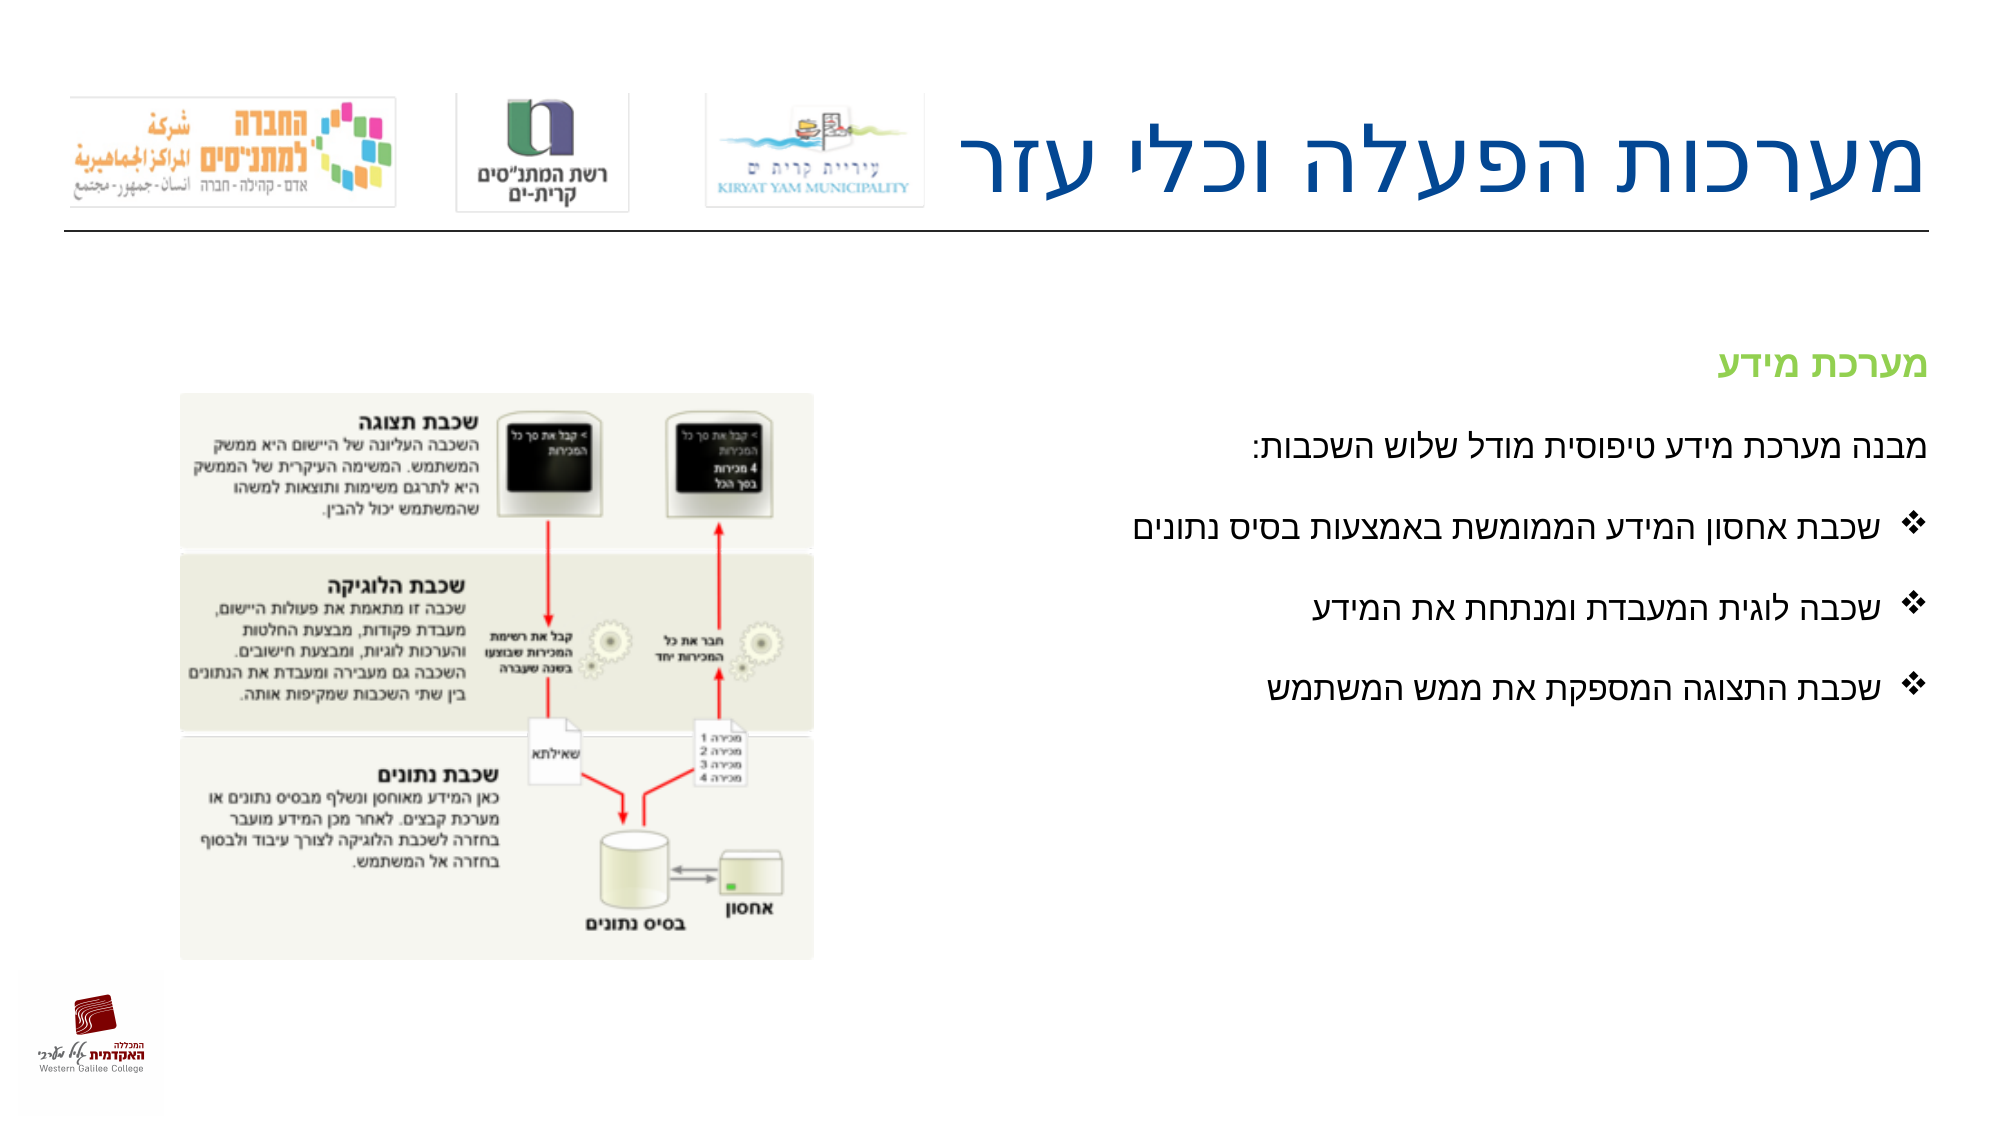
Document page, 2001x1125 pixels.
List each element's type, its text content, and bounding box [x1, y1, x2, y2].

picture [180, 393, 814, 960]
text_box מערכת מידע מבנה מערכת מידע טיפוסית מודל שלוש השכבות: שכבת אחסון המידע הממומשת באמצעות בסיס נתונים שכבה לוגית המעבדת ומנתחת את המידע שכבת התצוגה המספקת את ממש המשתמש [924, 309, 1930, 1043]
picture [18, 970, 164, 1116]
title מערכות הפעלה וכלי עזר [64, 55, 1930, 221]
picture [70, 93, 925, 213]
